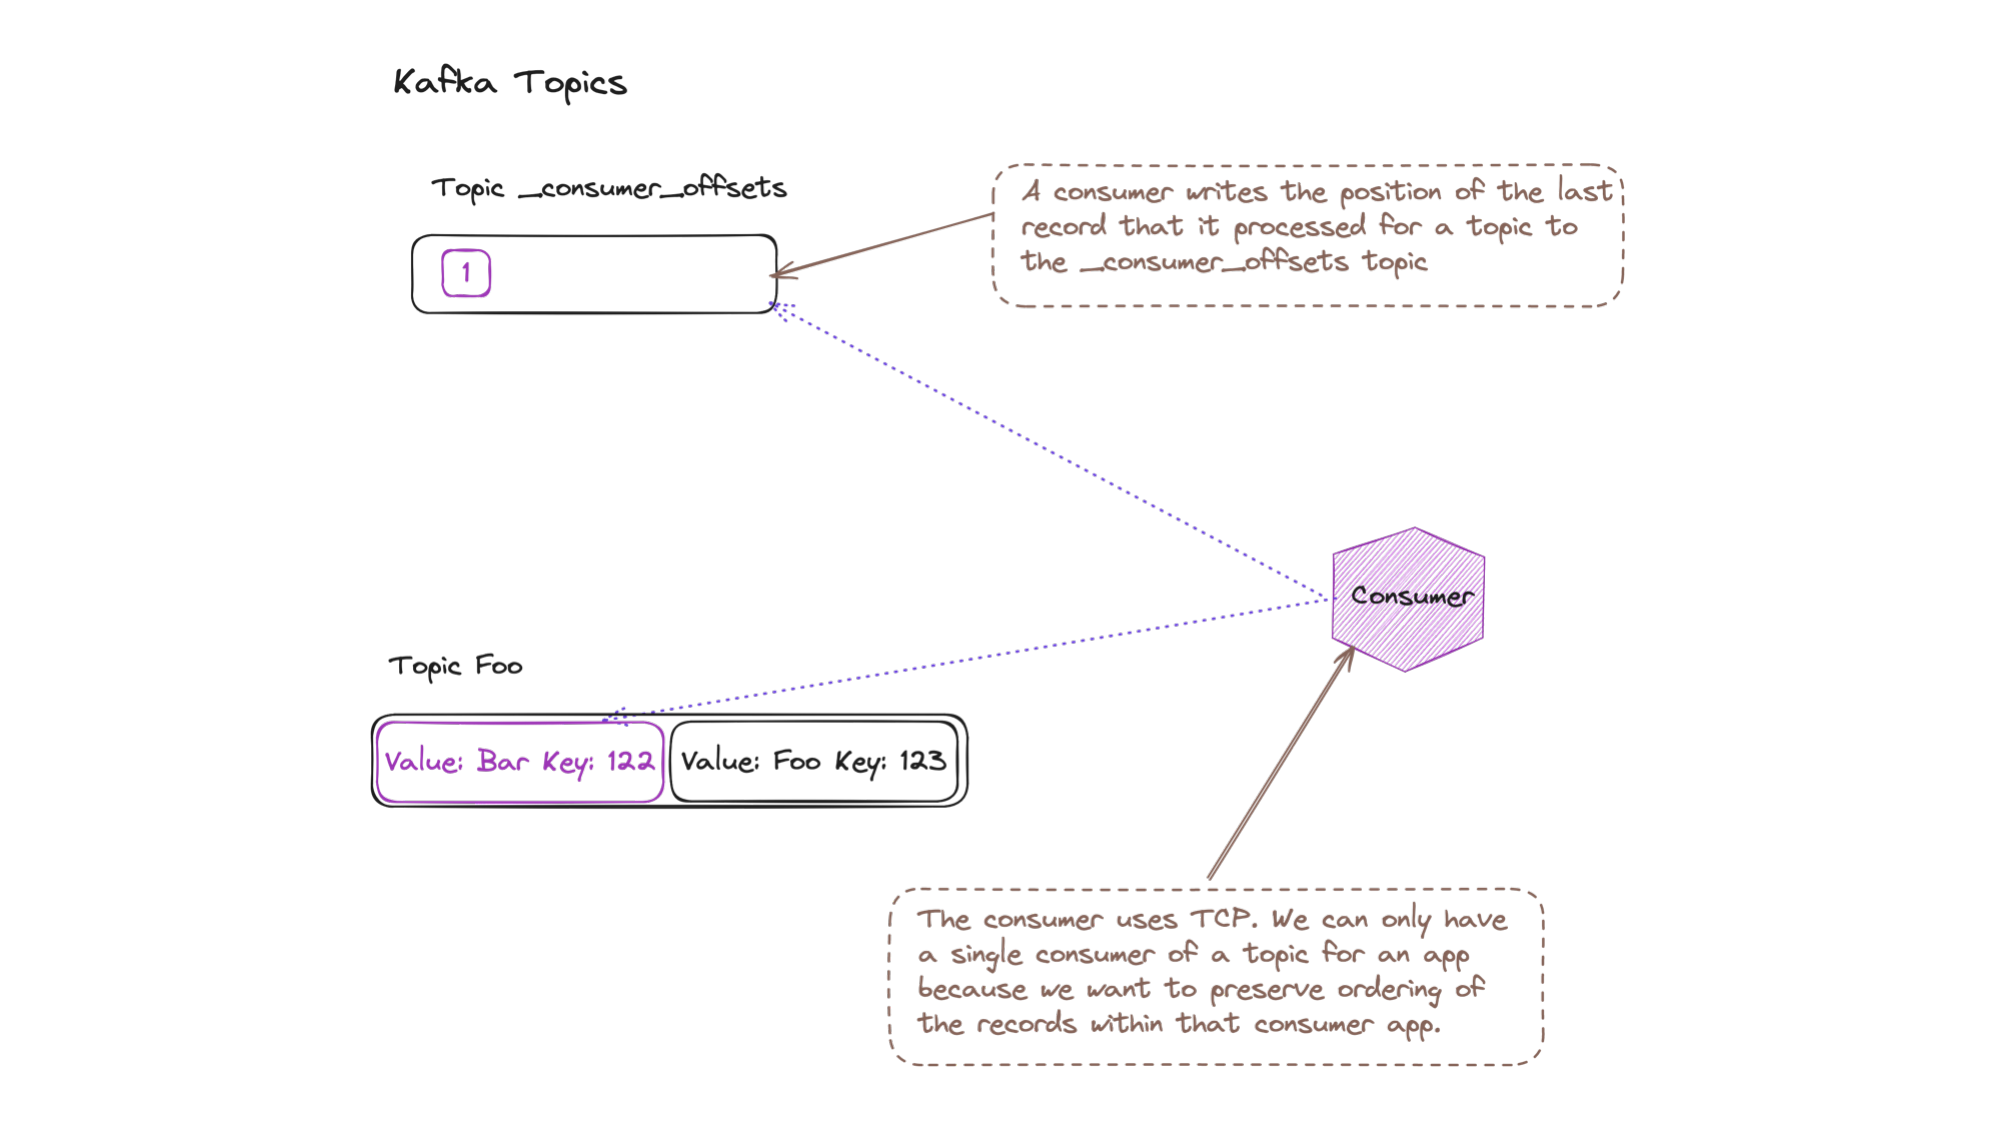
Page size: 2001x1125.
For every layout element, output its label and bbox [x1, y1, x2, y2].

picture [362, 50, 1638, 1075]
